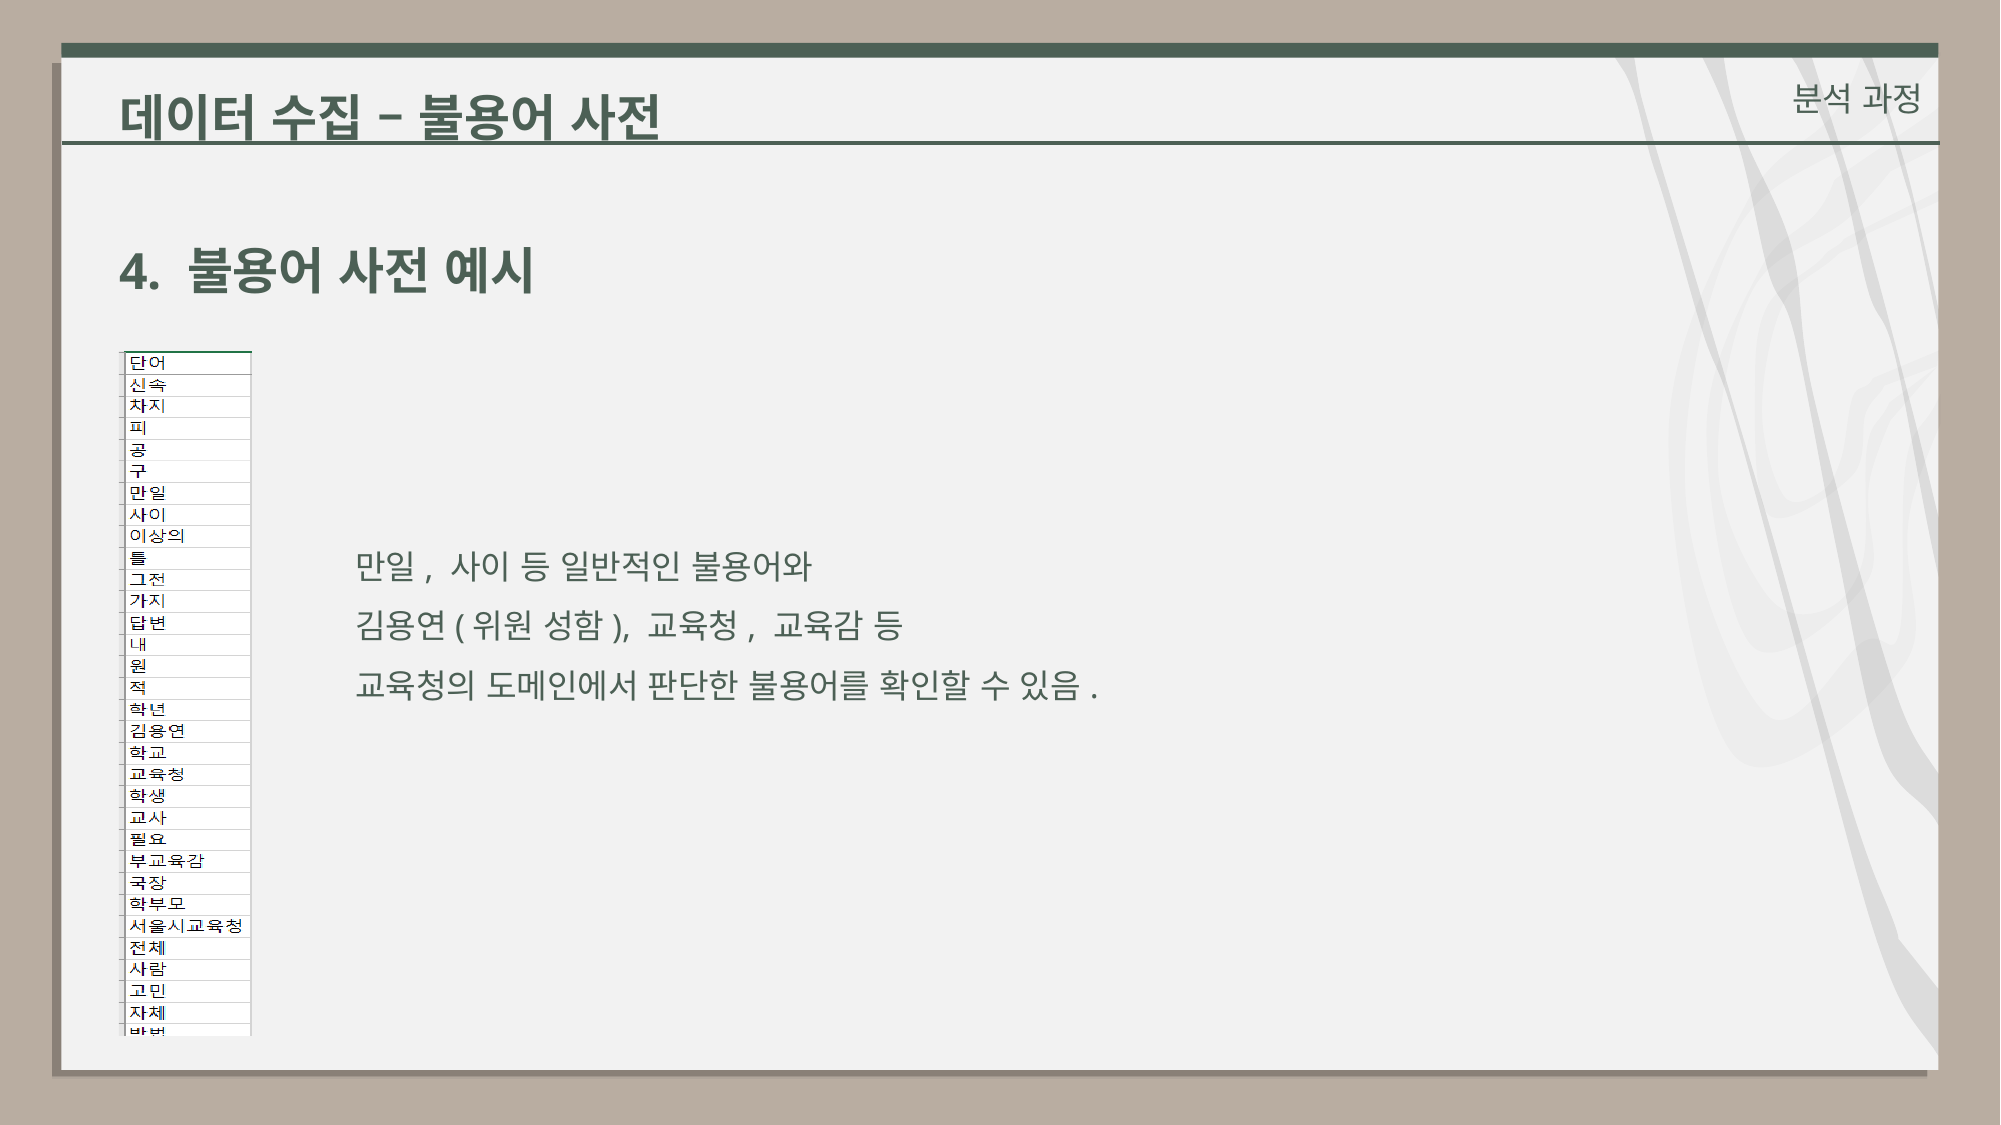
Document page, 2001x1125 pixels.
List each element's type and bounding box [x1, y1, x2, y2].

text_box [61, 42, 1941, 142]
text_box [61, 144, 1941, 1070]
picture [118, 351, 252, 1036]
